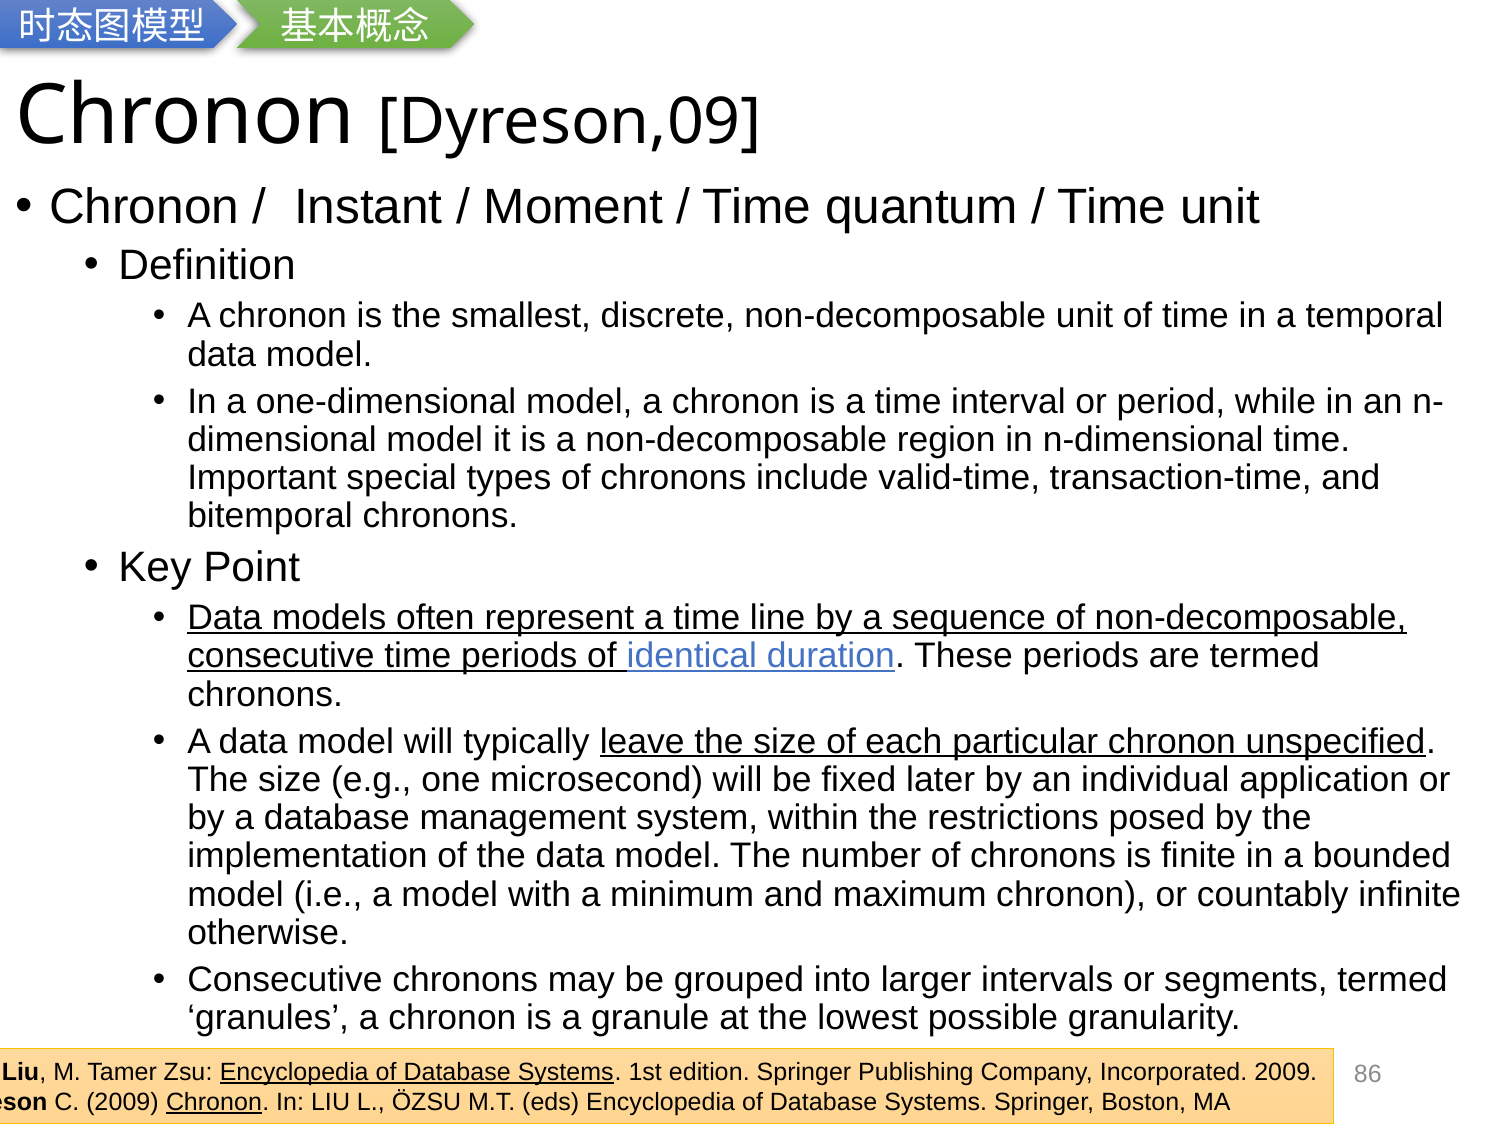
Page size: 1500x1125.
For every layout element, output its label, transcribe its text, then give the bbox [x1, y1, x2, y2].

list Chronon / Instant / Moment / Time quantum / Time unit Definition A chronon is the smallest, discrete, non-decomposable unit of time in a temporal data model. In a one-dimensional model, a chronon is a time interval or period, while in an n-dimensional model it is a non-decomposable region in n-dimensional time. Important special types of chronons include valid-time, transaction-time, and bitemporal chronons. Key Point Data models often represent a time line by a sequence of non-decomposable, consecutive time periods of identical duration. These periods are termed chronons. A data model will typically leave the size of each particular chronon unspecified. The size (e.g., one microsecond) will be fixed later by an individual application or by a database management system, within the restrictions posed by the implementation of the data model. The number of chronons is finite in a bounded model (i.e., a model with a minimum and maximum chronon), or countably infinite otherwise. Consecutive chronons may be grouped into larger intervals or segments, termed ‘granules’, a chronon is a granule at the lowest possible granularity. [0, 172, 1500, 1049]
text_box Ling Liu, M. Tamer Zsu: Encyclopedia of Database Systems. 1st edition. Springer Publishing Company, Incorporated. 2009. Dyreson C. (2009) Chronon. In: LIU L., ÖZSU M.T. (eds) Encyclopedia of Database Systems. Springer, Boston, MA [0, 1048, 1334, 1124]
text_box 基本概念 [236, 0, 474, 49]
title Chronon [Dyreson,09] [0, 59, 1294, 172]
slide_number 86 [1059, 1042, 1397, 1103]
text_box 时态图模型 [0, 0, 237, 49]
